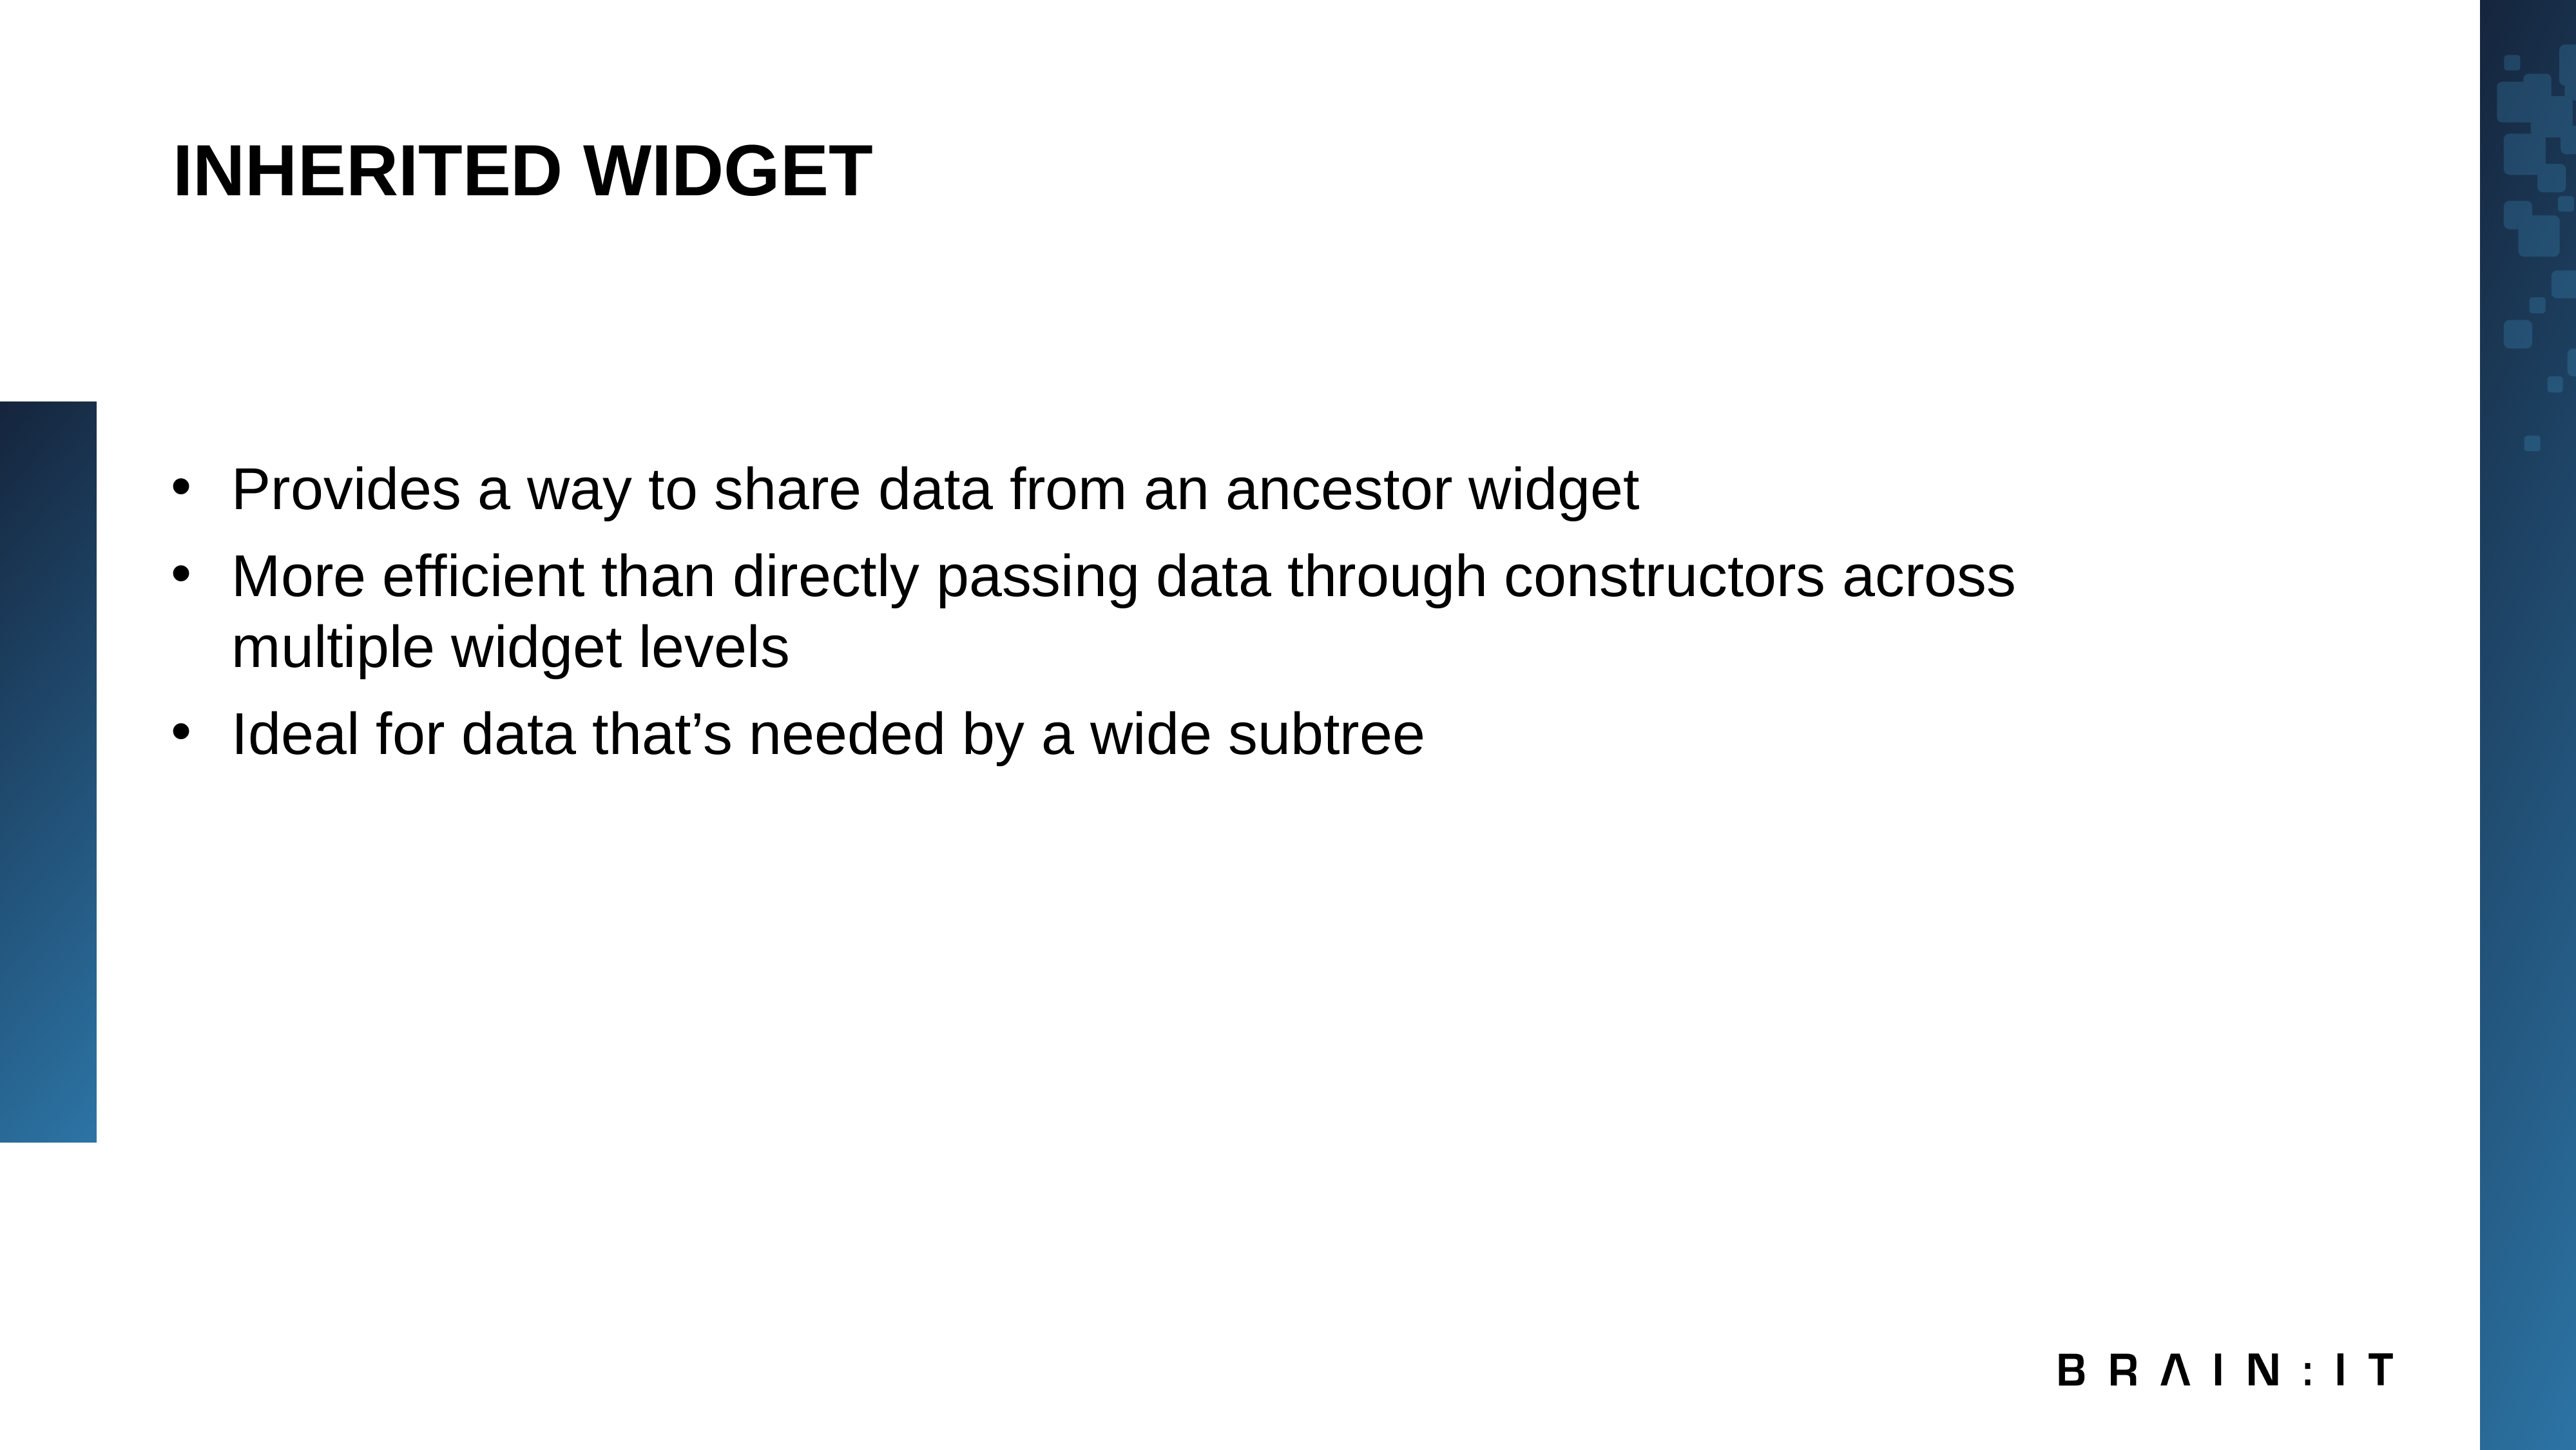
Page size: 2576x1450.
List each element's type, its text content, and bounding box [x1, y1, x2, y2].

picture [2057, 1353, 2394, 1386]
picture [2480, 0, 2576, 1450]
picture [0, 401, 97, 1143]
text_box Inherited Widget [168, 118, 2263, 215]
text_box Provides a way to share data from an ancestor widget More efficient than directly passing data through constructors across multiple widget levels Ideal for data that’s needed by a wide subtree [166, 445, 2041, 771]
